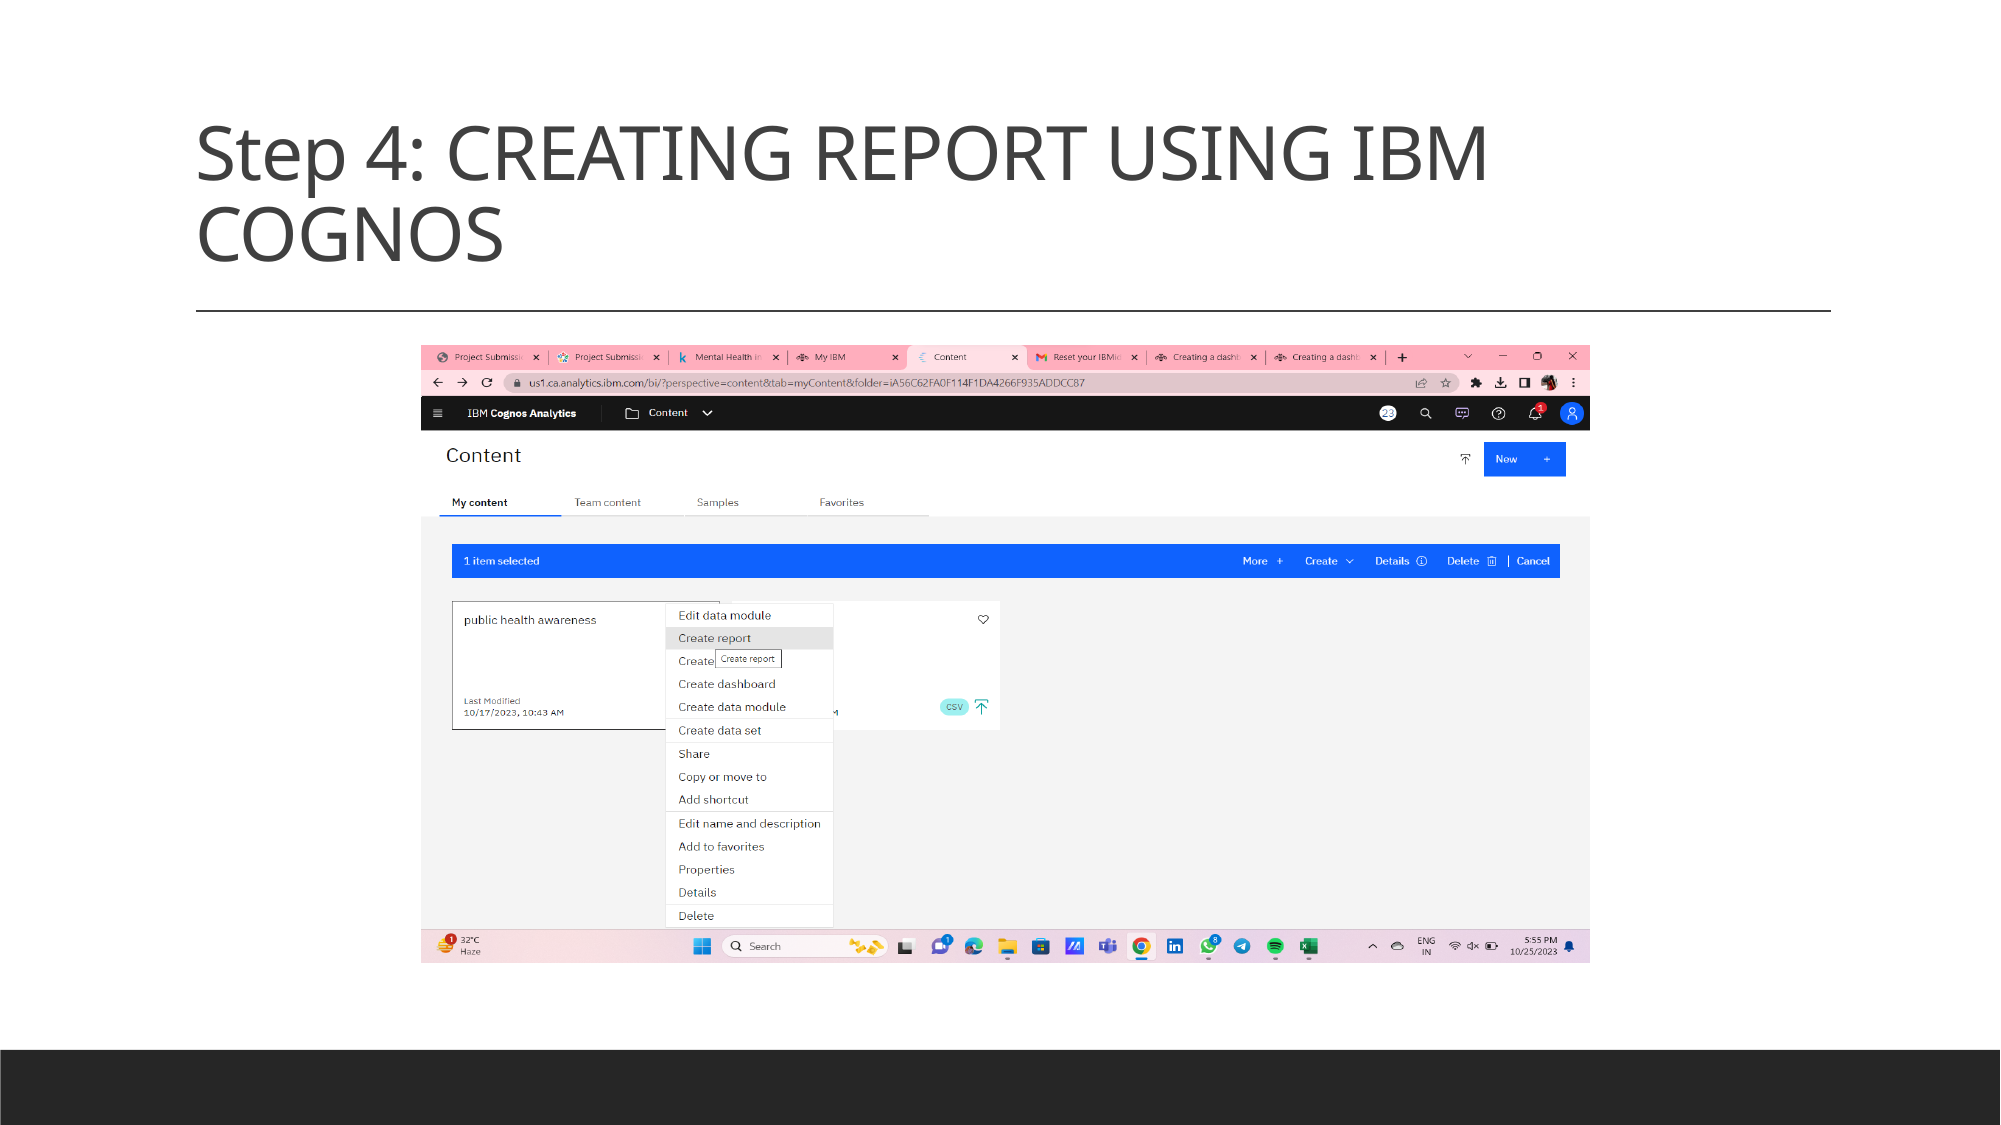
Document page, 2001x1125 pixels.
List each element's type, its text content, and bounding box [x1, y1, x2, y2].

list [421, 345, 1590, 964]
title Step 4: CREATING REPORT USING IBM COGNOS [180, 47, 1830, 285]
